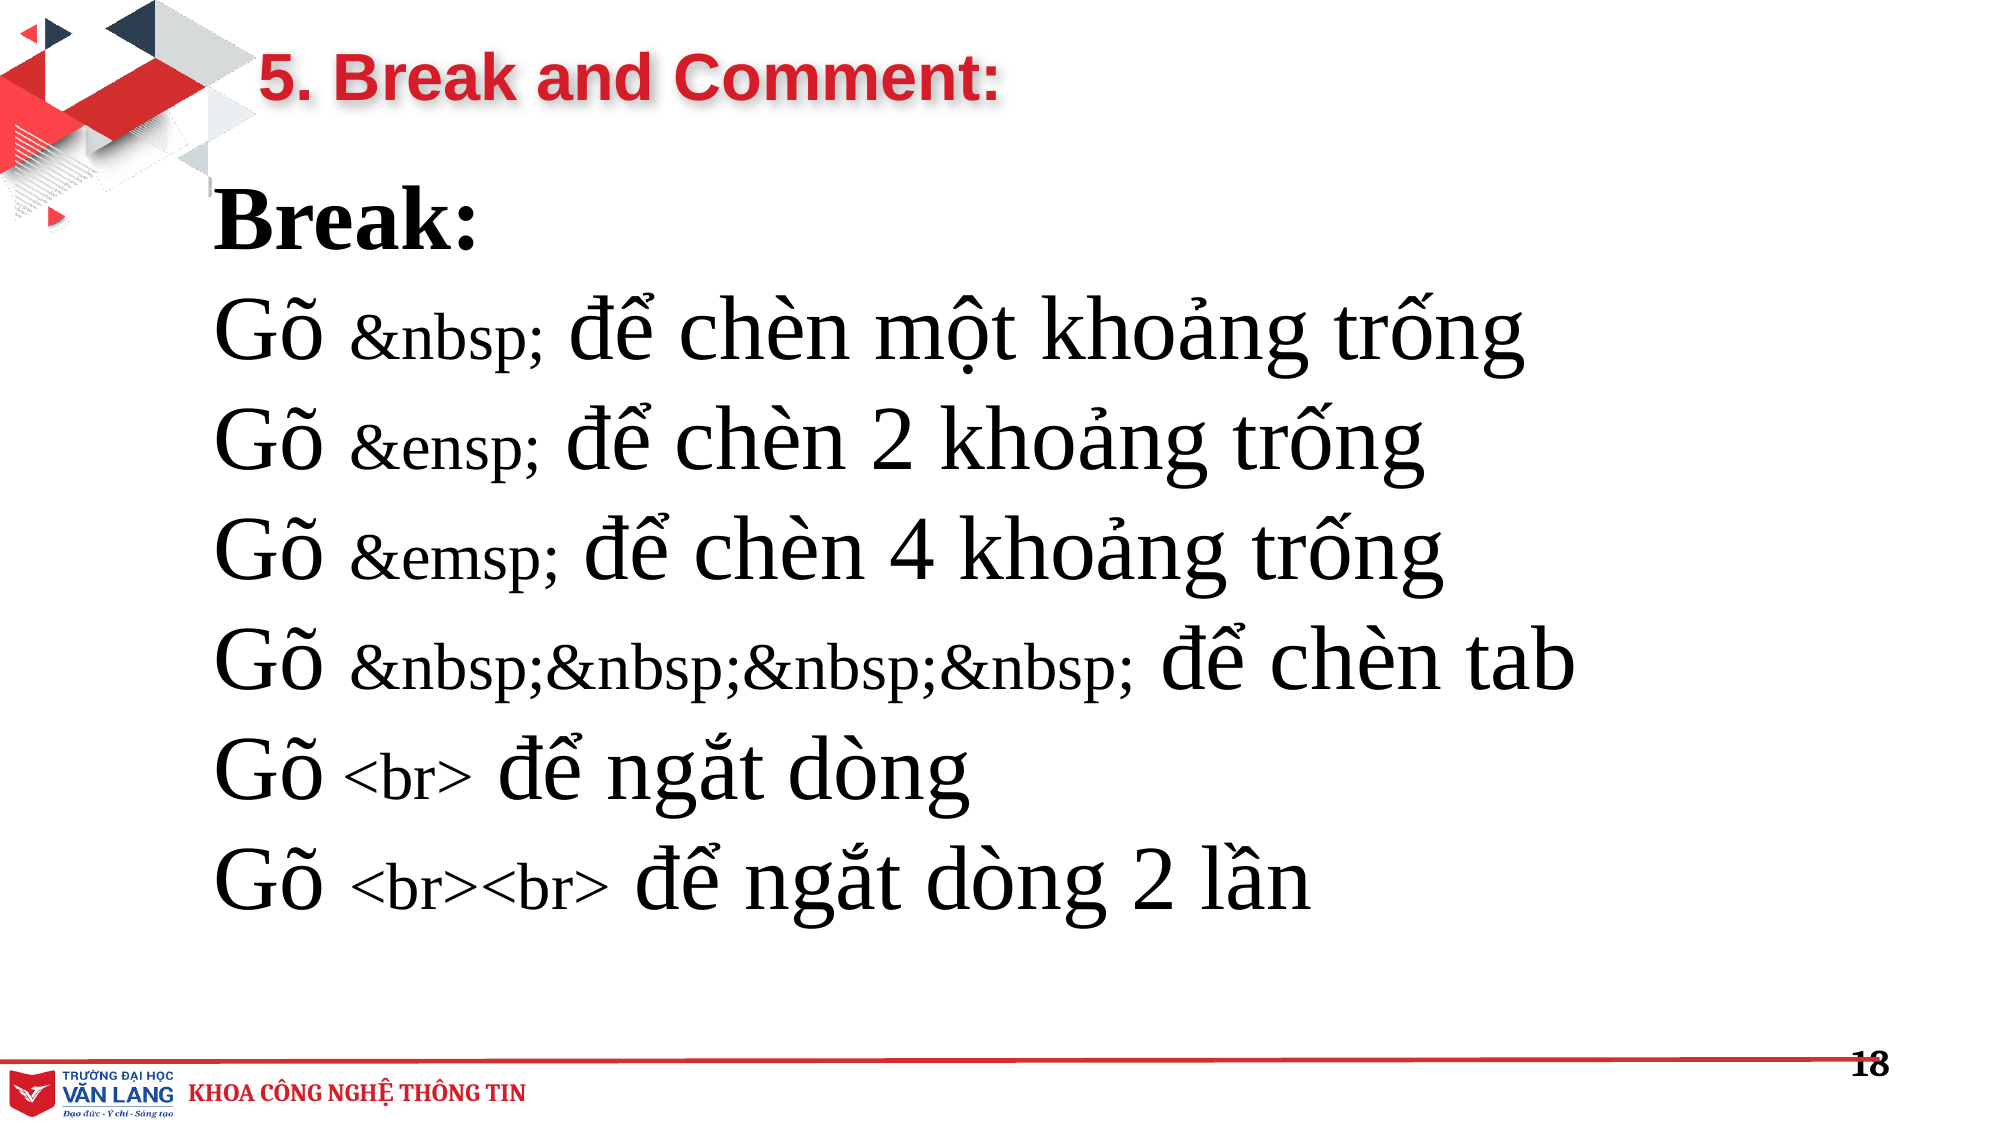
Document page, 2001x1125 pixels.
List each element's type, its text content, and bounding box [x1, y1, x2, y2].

text_box Break: Gõ &nbsp; để chèn một khoảng trống Gõ &ensp; để chèn 2 khoảng trống Gõ &emsp; để chèn 4 khoảng trống Gõ &nbsp;&nbsp;&nbsp;&nbsp; để chèn tab Gõ <br> để ngắt dòng Gõ <br><br> để ngắt dòng 2 lần [211, 157, 1859, 968]
text_box 5. Break and Comment: [244, 26, 1929, 122]
picture [0, 0, 256, 233]
picture [8, 1069, 173, 1118]
